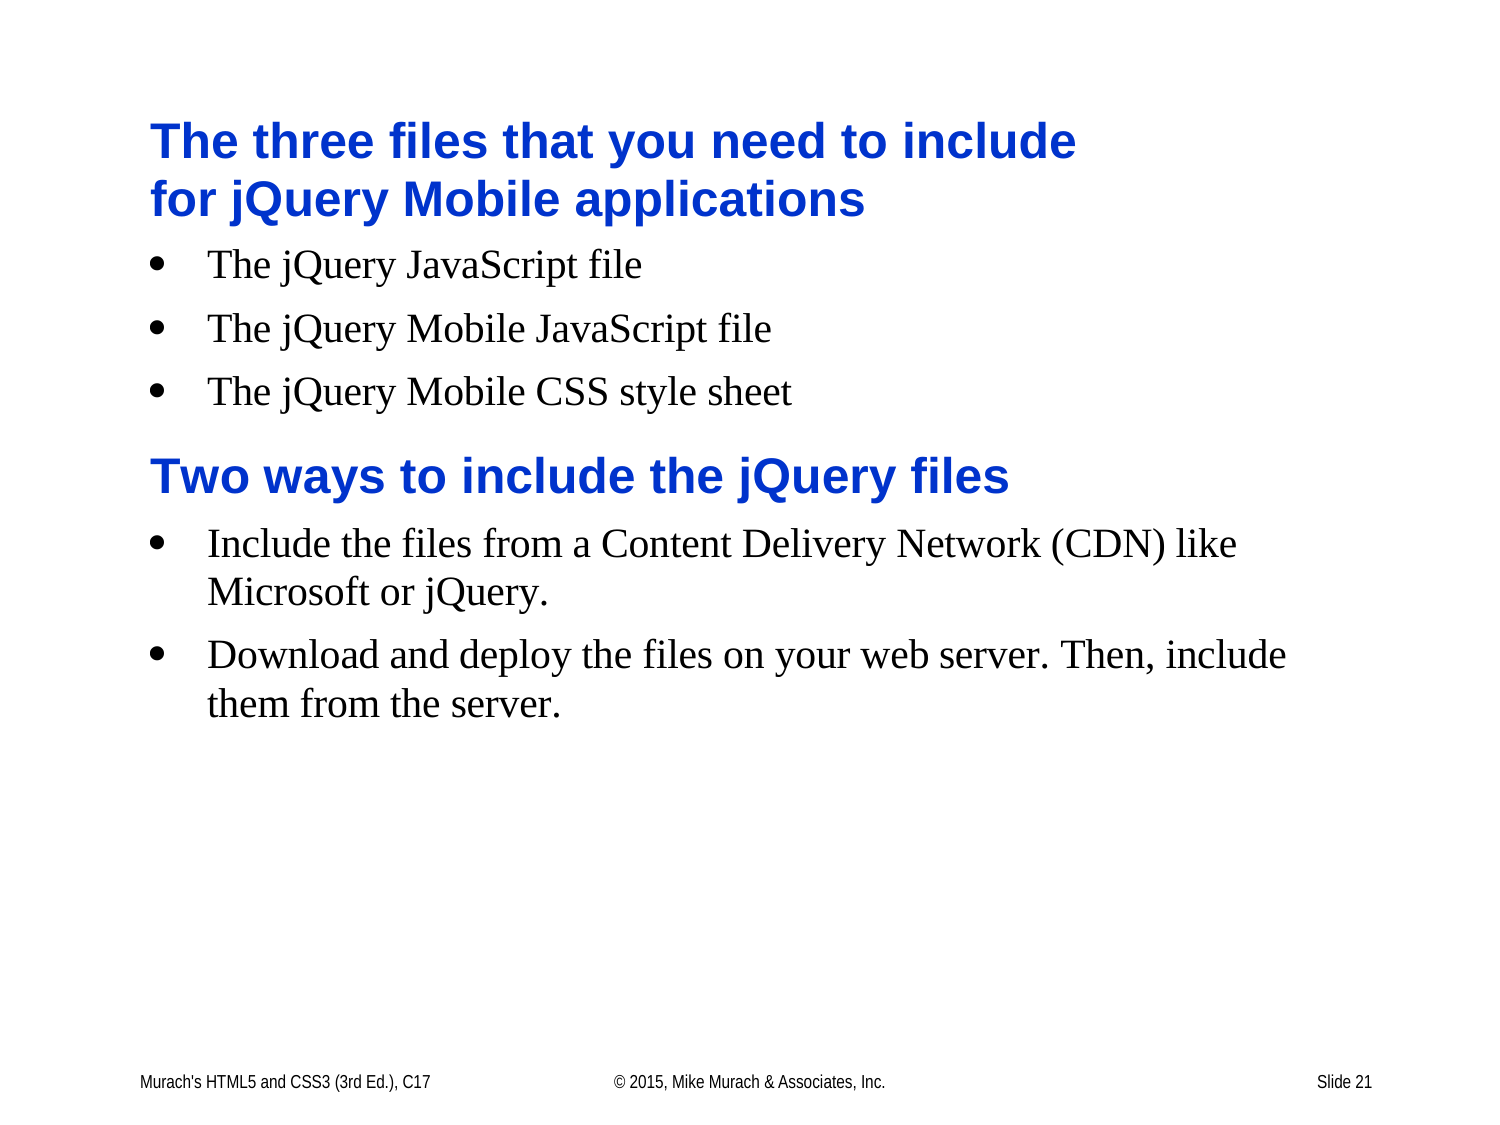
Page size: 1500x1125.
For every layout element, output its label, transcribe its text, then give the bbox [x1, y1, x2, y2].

slide_number Murach's HTML5 and CSS3 (3rd Ed.), C17 [125, 1025, 450, 1100]
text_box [149, 237, 1348, 740]
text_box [149, 112, 1348, 236]
slide_number Slide 21 [1074, 1025, 1388, 1100]
footer © 2015, Mike Murach & Associates, Inc. [474, 1025, 1025, 1100]
